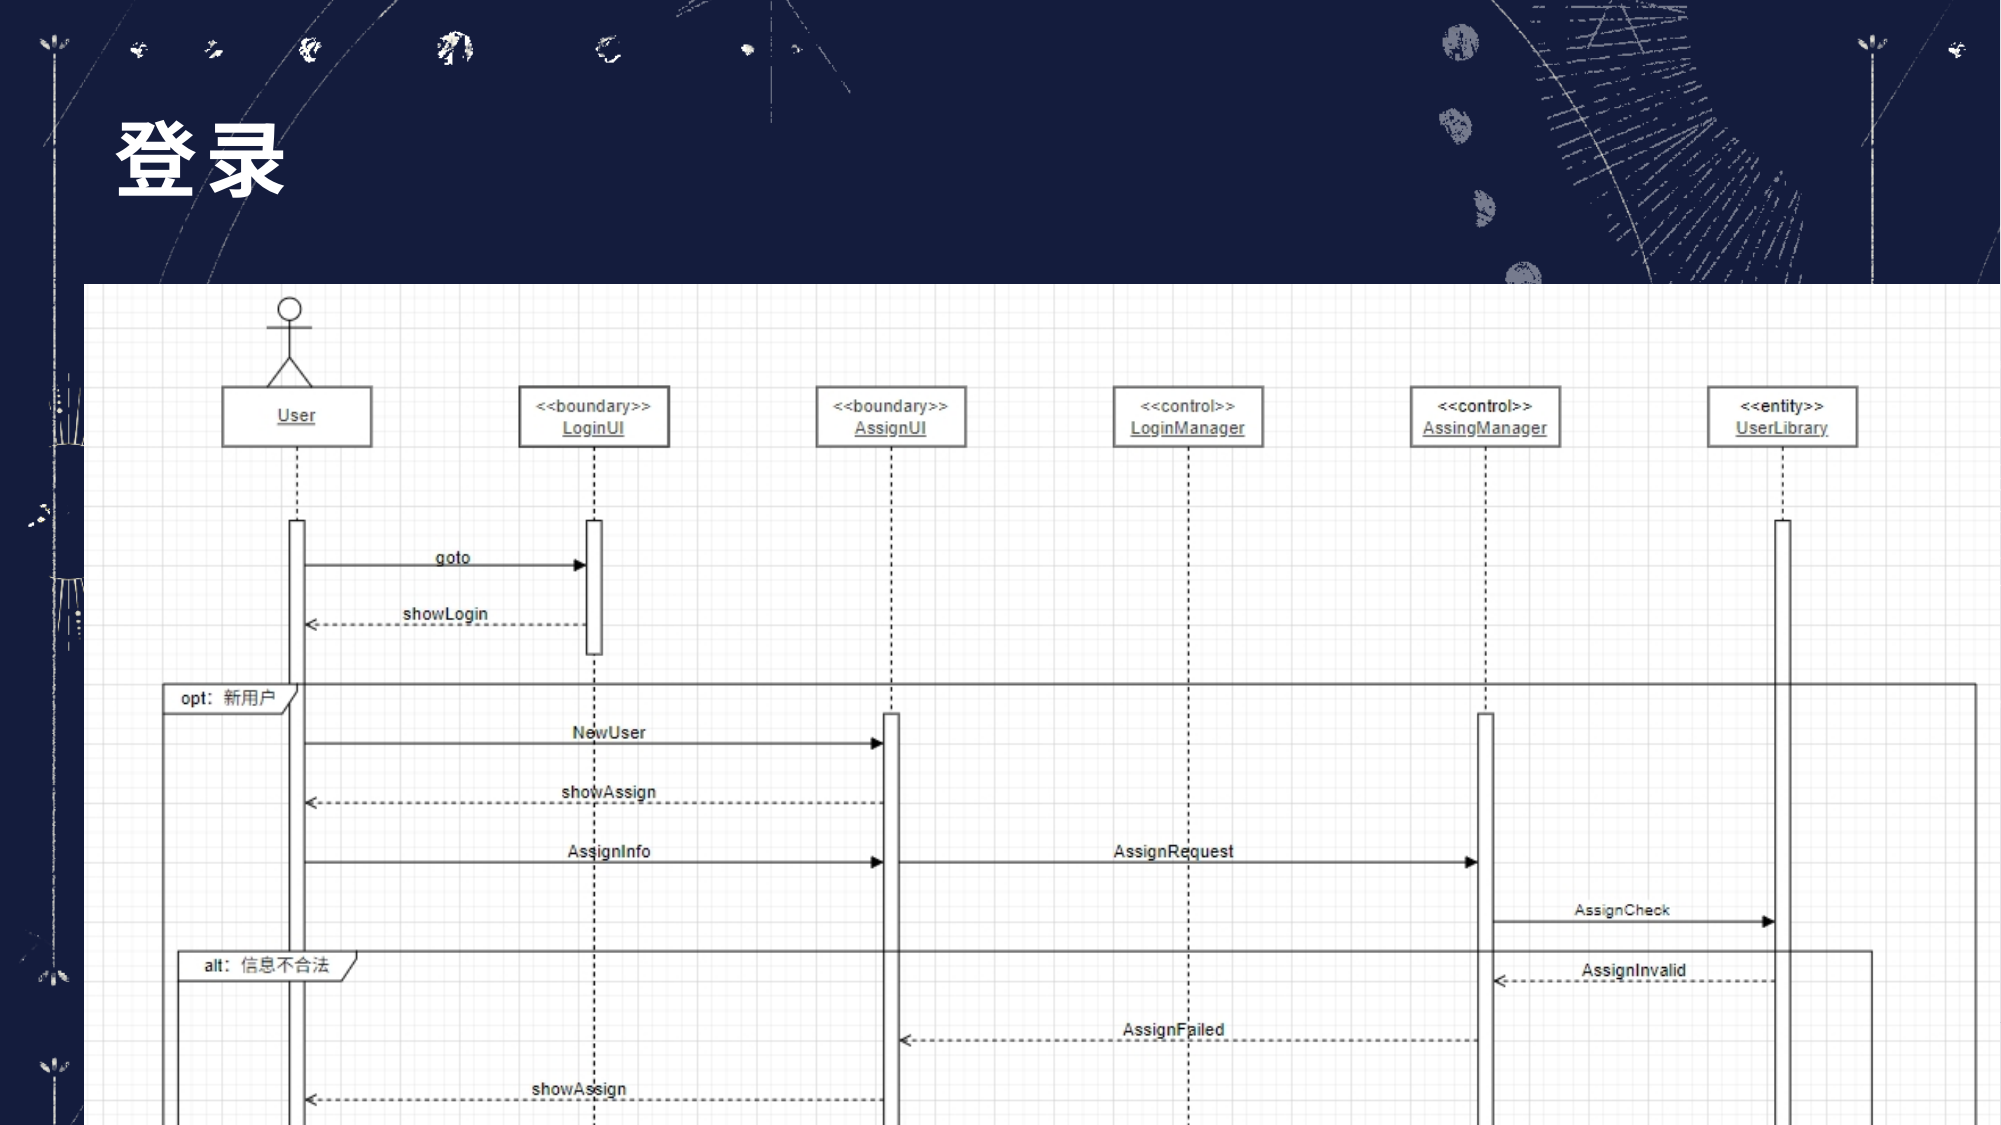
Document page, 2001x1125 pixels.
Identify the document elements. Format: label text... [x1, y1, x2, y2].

picture [0, 0, 2001, 1125]
title 登录 [99, 99, 1900, 216]
